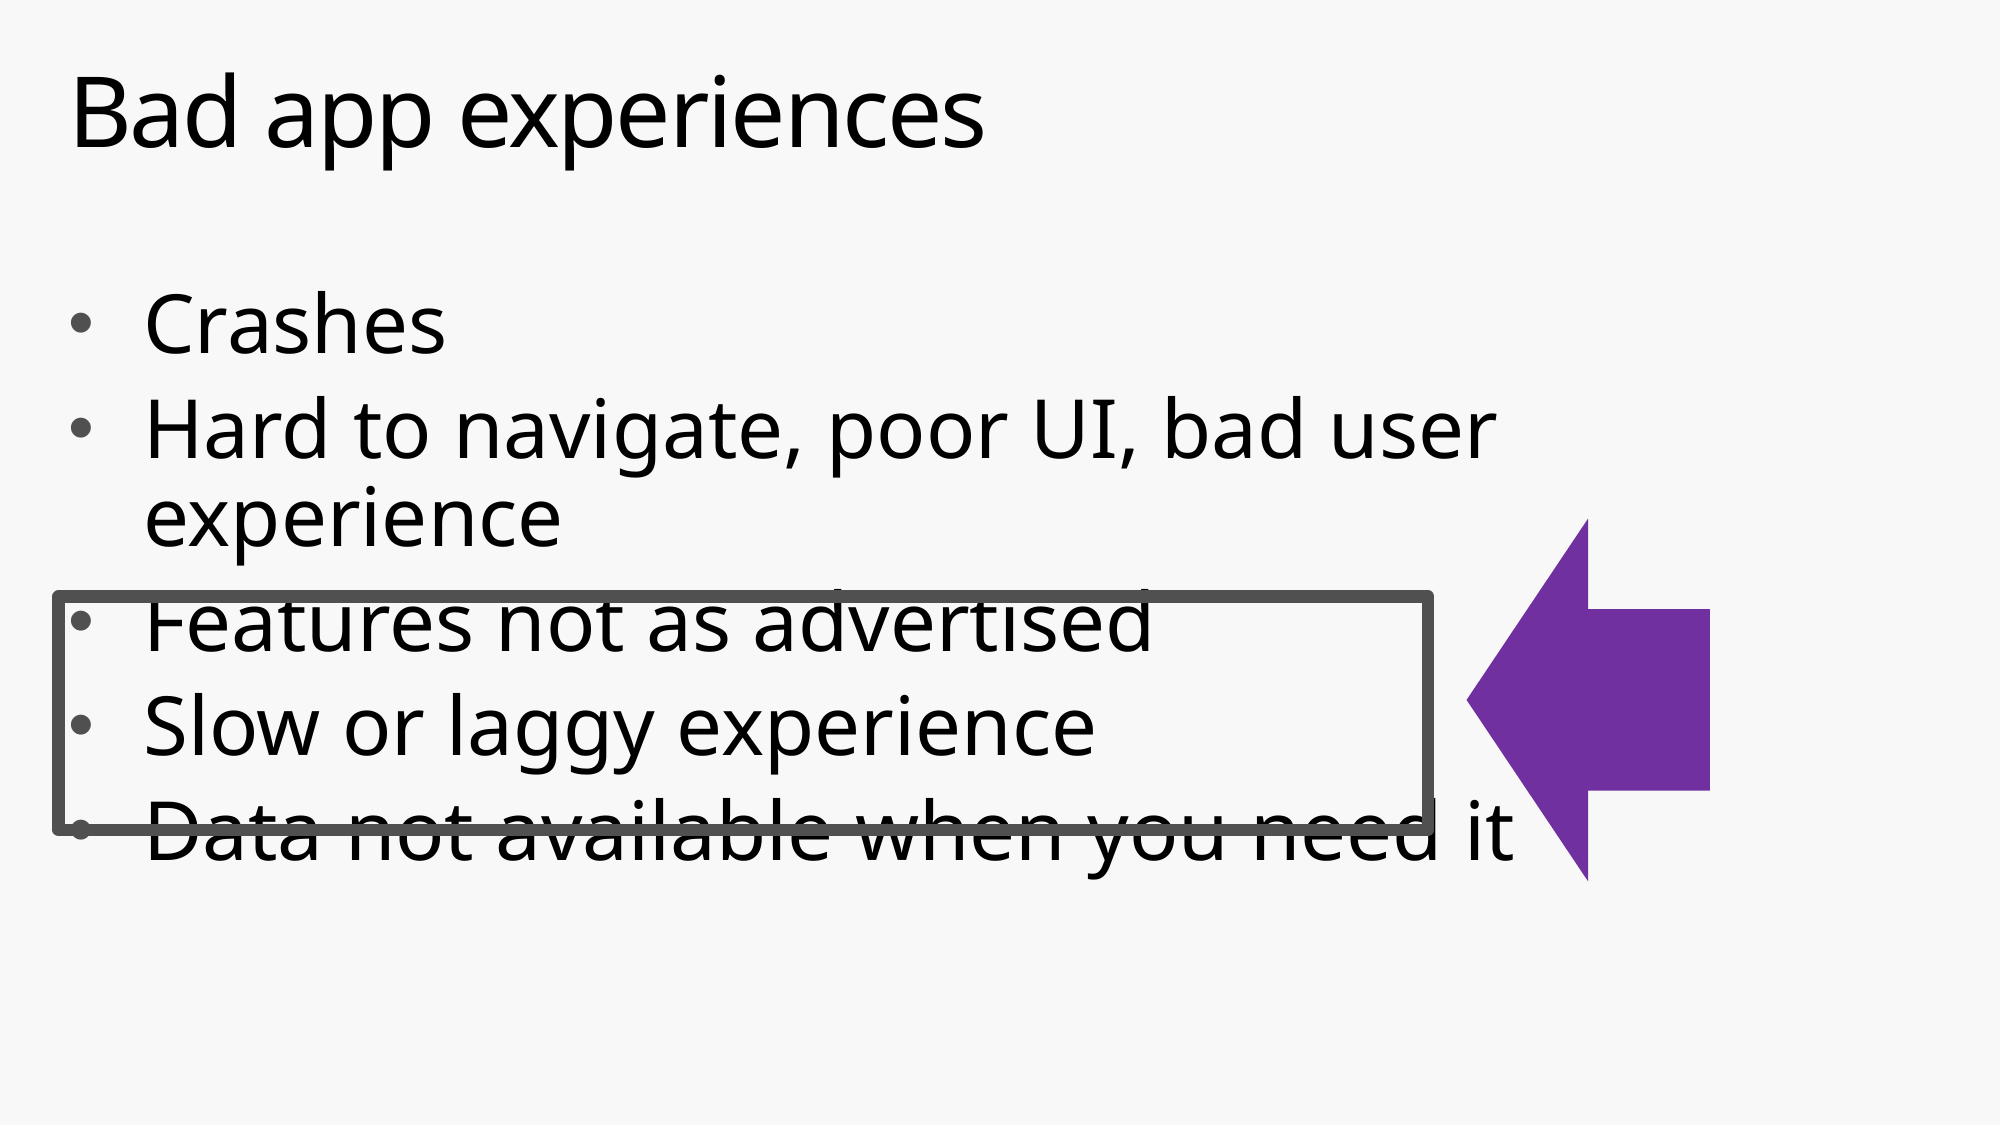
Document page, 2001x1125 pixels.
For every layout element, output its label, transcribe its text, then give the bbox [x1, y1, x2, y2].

text_box [58, 596, 1429, 831]
title Bad app experiences [44, 47, 1957, 196]
list Crashes Hard to navigate, poor UI, bad user experience Features not as advertised Slow or laggy experience Data not available when you need it [44, 268, 1956, 1078]
text_box [1465, 517, 1711, 883]
